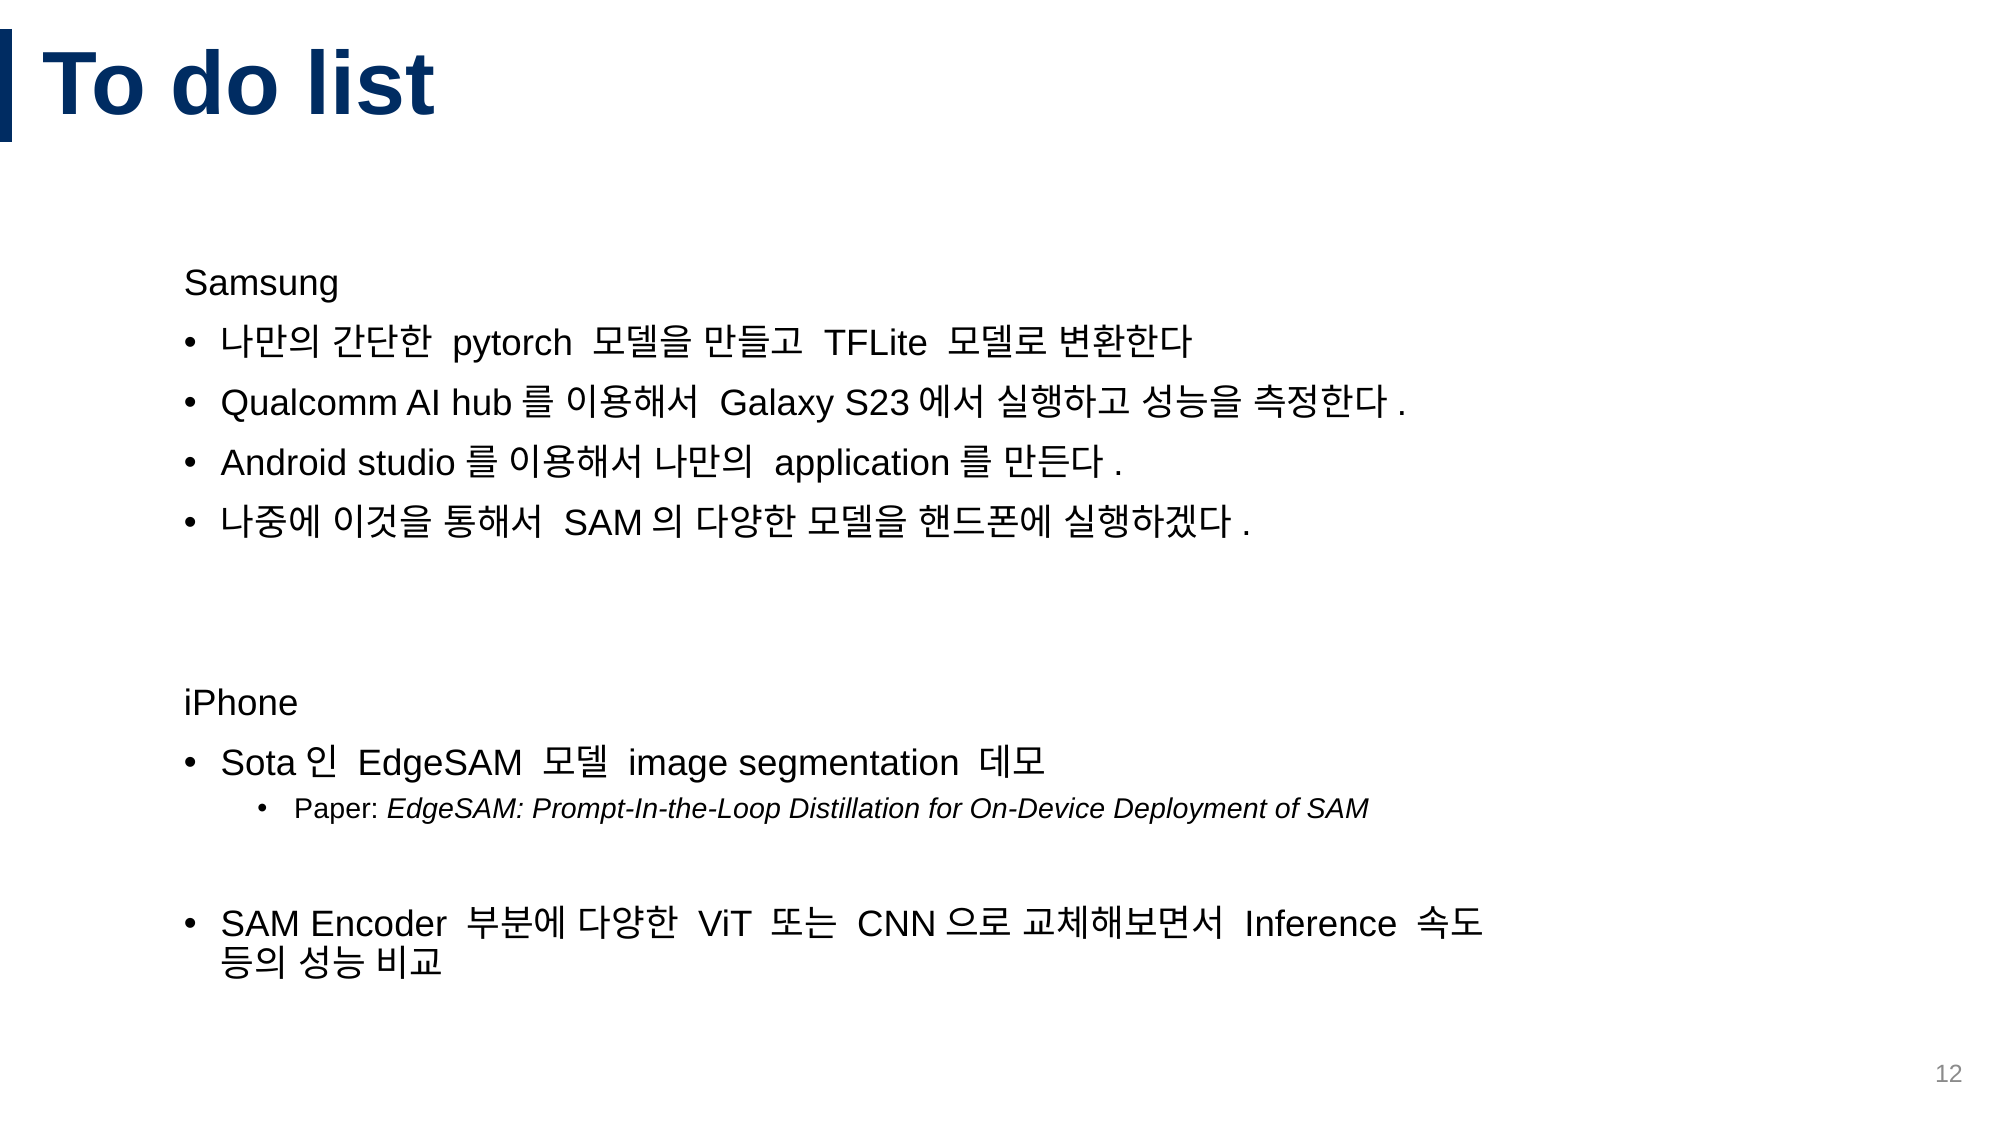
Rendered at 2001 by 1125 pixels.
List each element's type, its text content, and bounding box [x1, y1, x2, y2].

slide_number 12 [1527, 1042, 1978, 1103]
list Samsung 나만의 간단한 pytorch 모델을 만들고 TFLite 모델로 변환한다 Qualcomm AI hub를 이용해서 Galaxy S23에서 실행하고 성능을 측정한다. Android studio를 이용해서 나만의 application를 만든다. 나중에 이것을 통해서 SAM의 다양한 모델을 핸드폰에 실행하겠다. iPhone Sota인 EdgeSAM 모델 image segmentation 데모 Paper: EdgeSAM: Prompt-In-the-Loop Distillation for On-Device Deployment of SAM SAM Encoder 부분에 다양한 ViT 또는 CNN으로 교체해보면서 Inference 속도 등의 성능 비교 [168, 256, 1528, 993]
title To do list [27, 28, 2000, 142]
